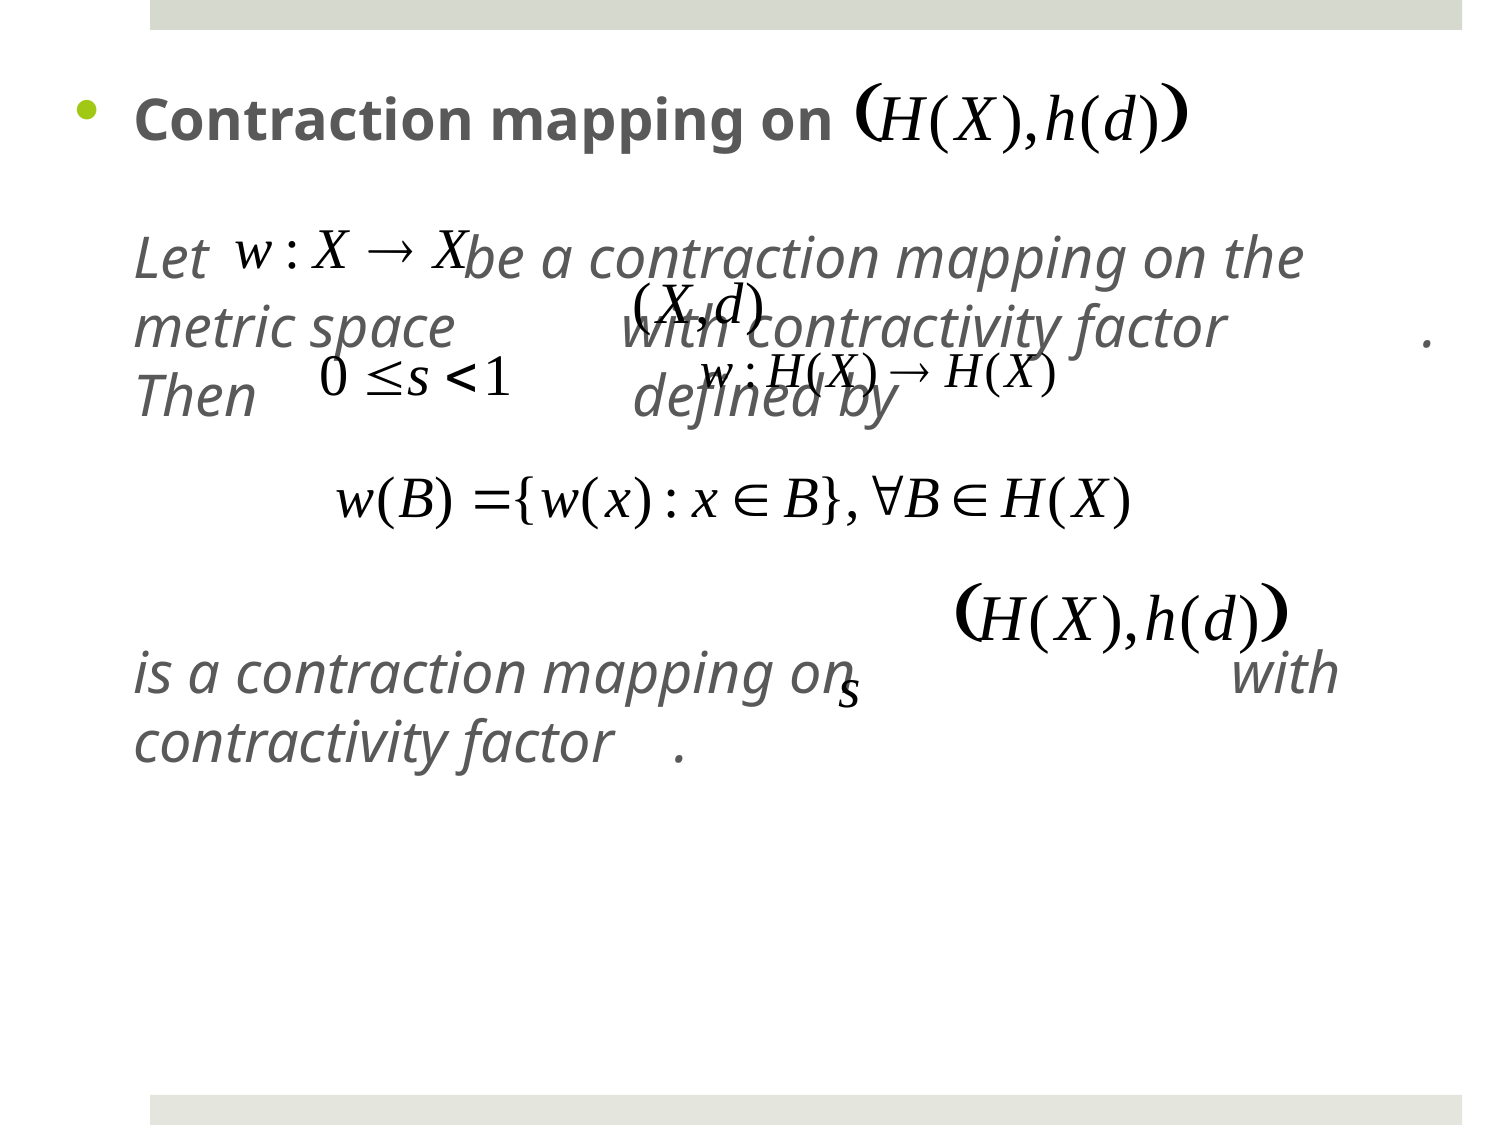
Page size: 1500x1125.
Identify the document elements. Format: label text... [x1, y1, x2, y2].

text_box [944, 574, 1288, 668]
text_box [325, 473, 1138, 538]
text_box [828, 673, 863, 713]
list Contraction mapping on Let be a contraction mapping on the metric space with contractivity factor . Then defined by is a contraction mapping on with contractivity factor . [62, 75, 1463, 1075]
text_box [844, 74, 1188, 168]
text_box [311, 351, 514, 401]
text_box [624, 274, 772, 339]
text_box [224, 224, 480, 274]
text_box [691, 349, 1063, 401]
